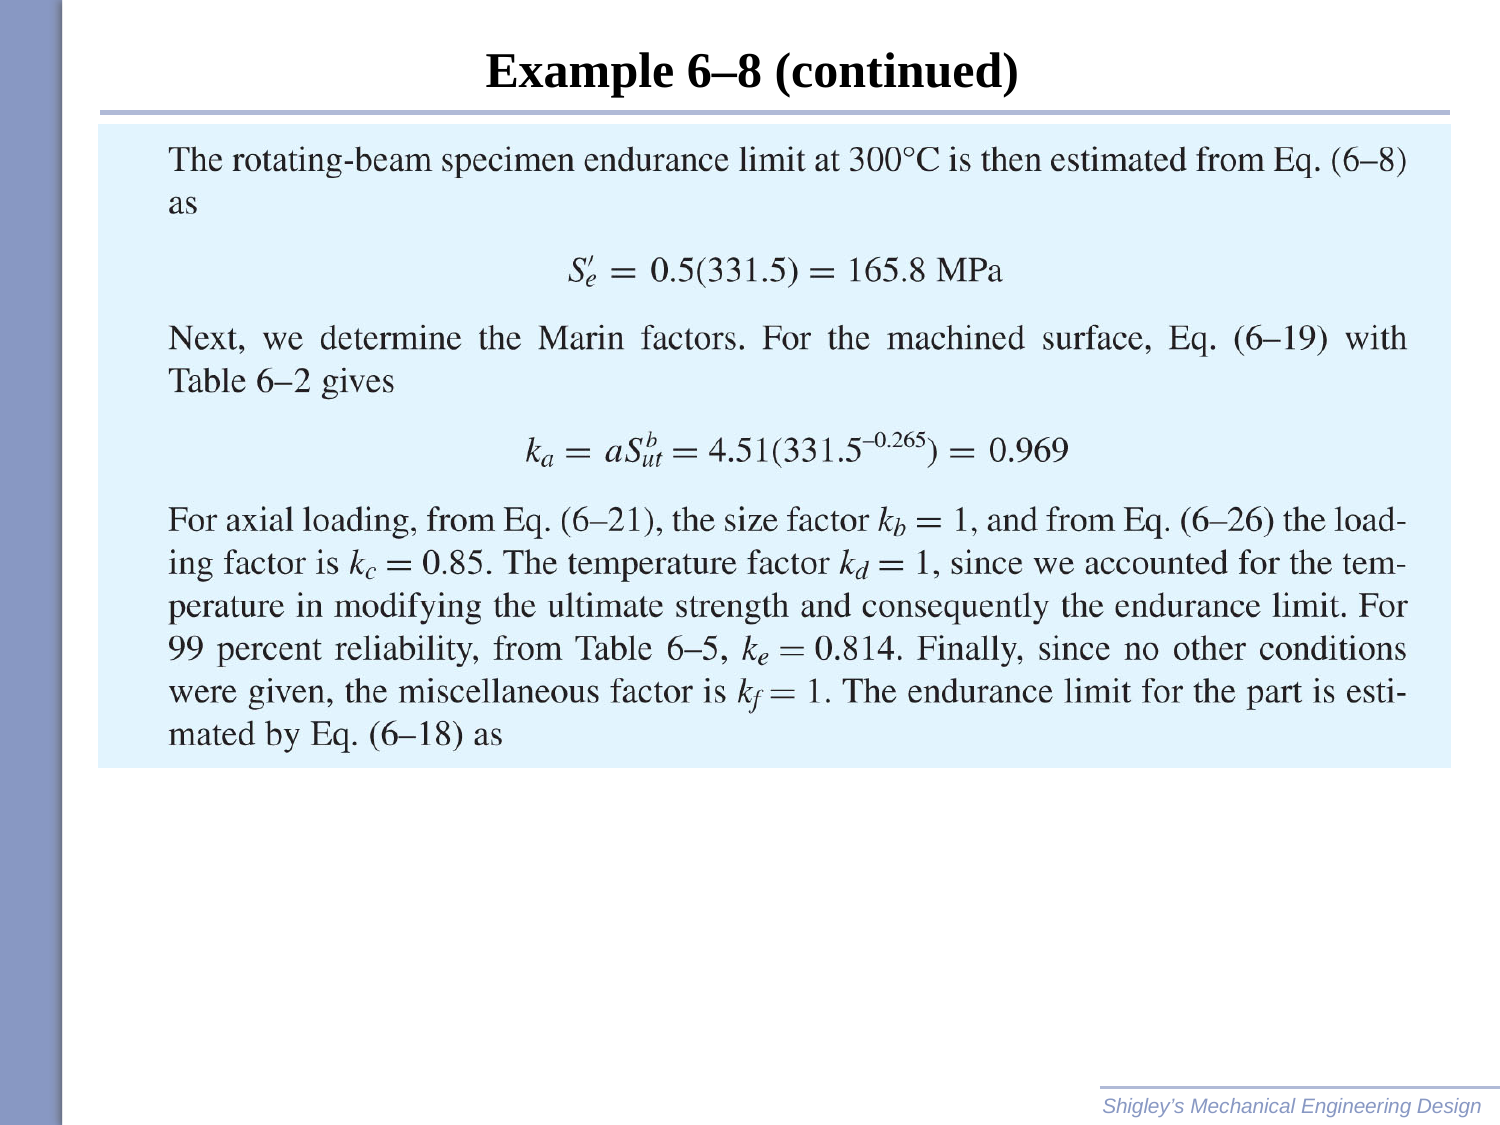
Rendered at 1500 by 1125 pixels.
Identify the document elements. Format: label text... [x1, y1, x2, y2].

picture [98, 124, 1451, 768]
title Example 6–8 (continued) [137, 30, 1368, 106]
footer Shigley’s Mechanical Engineering Design [1087, 1074, 1500, 1125]
